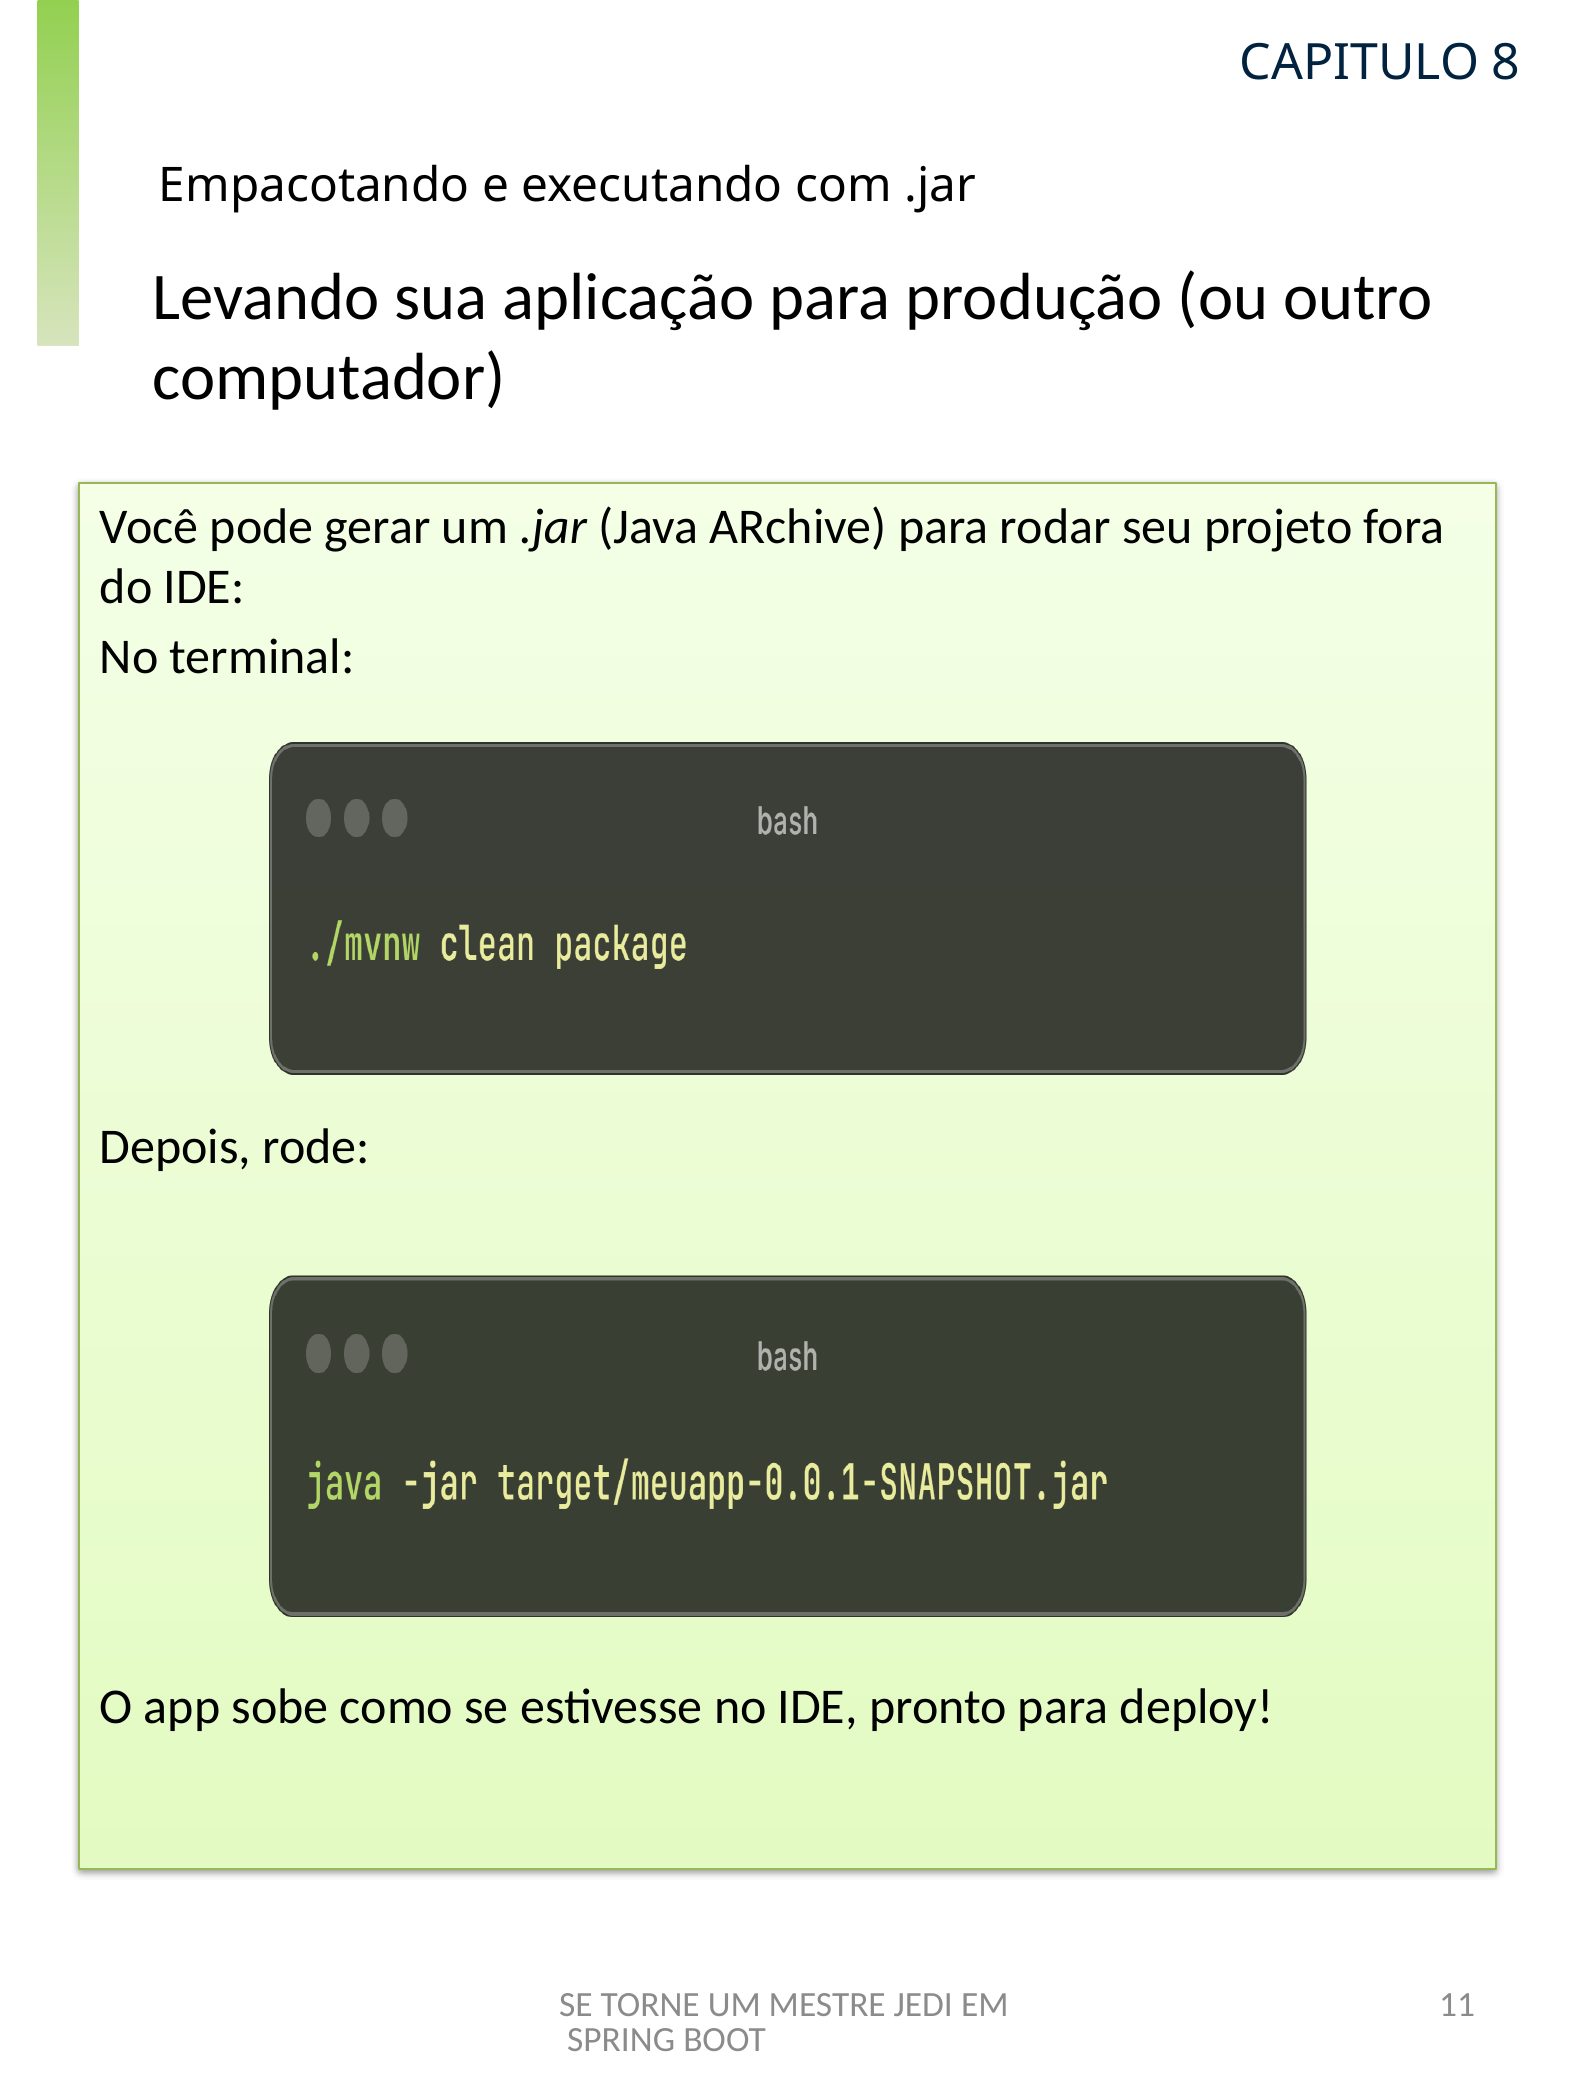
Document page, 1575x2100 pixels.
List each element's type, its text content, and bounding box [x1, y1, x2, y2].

slide_number 11 [1128, 1946, 1497, 2059]
footer SE TORNE UM MESTRE JEDI EM SPRING BOOT [538, 1946, 1037, 2059]
picture [237, 1226, 1337, 1665]
text_box Levando sua aplicação para produção (ou outro computador) [137, 245, 1556, 420]
list Você pode gerar um .jar (Java ARchive) para rodar seu projeto fora do IDE: No terminal: Depois, rode: O app sobe como se estivesse no IDE, pronto para deploy! [78, 482, 1497, 1870]
text_box CAPITULO 8 [905, 22, 1536, 97]
picture [237, 695, 1337, 1122]
title Empacotando e executando com .jar [137, 143, 1556, 245]
text_box [36, 0, 81, 347]
